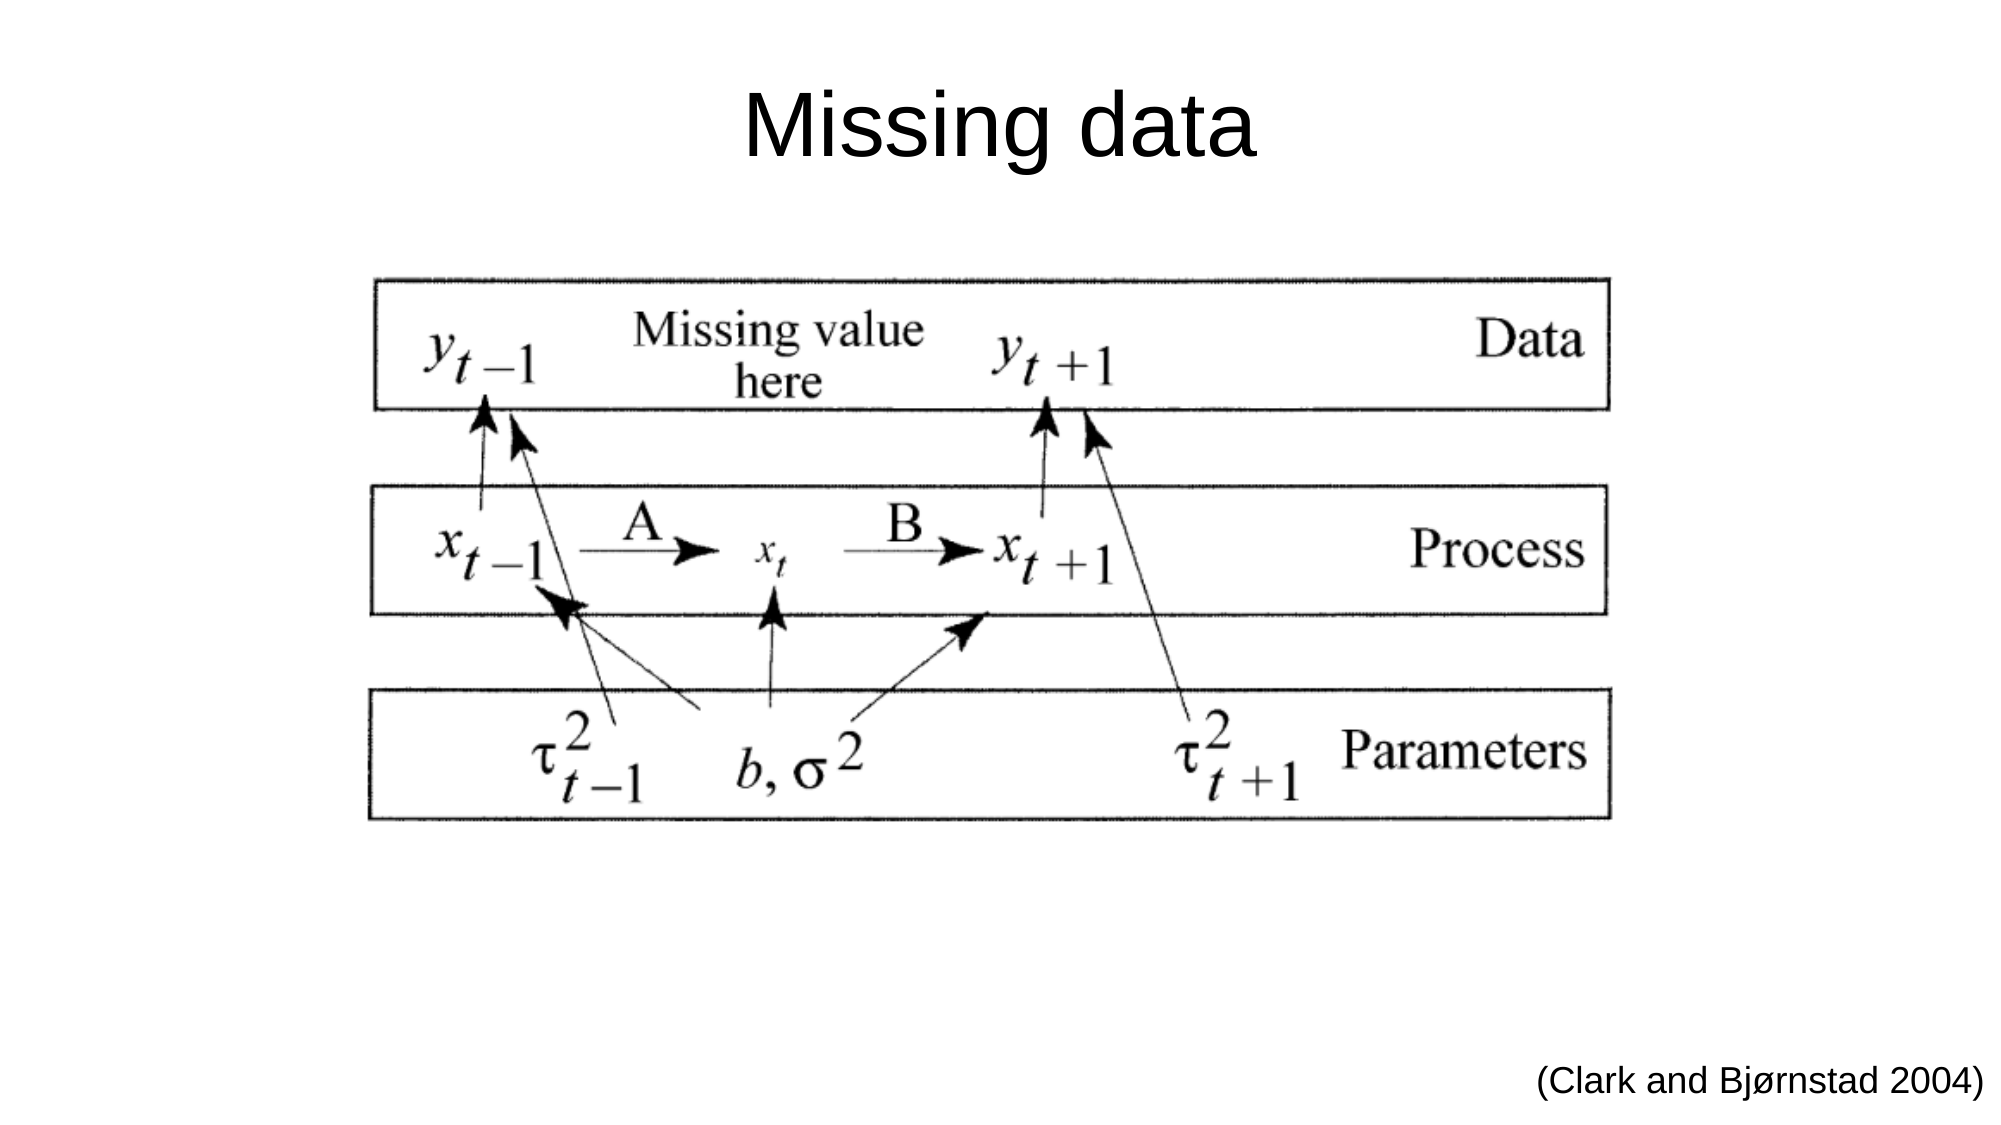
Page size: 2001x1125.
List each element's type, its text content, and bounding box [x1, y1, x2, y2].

text_box (Clark and Bjørnstad 2004) [1485, 1048, 2000, 1109]
picture [350, 255, 1649, 844]
text_box Missing data [137, 59, 1863, 193]
